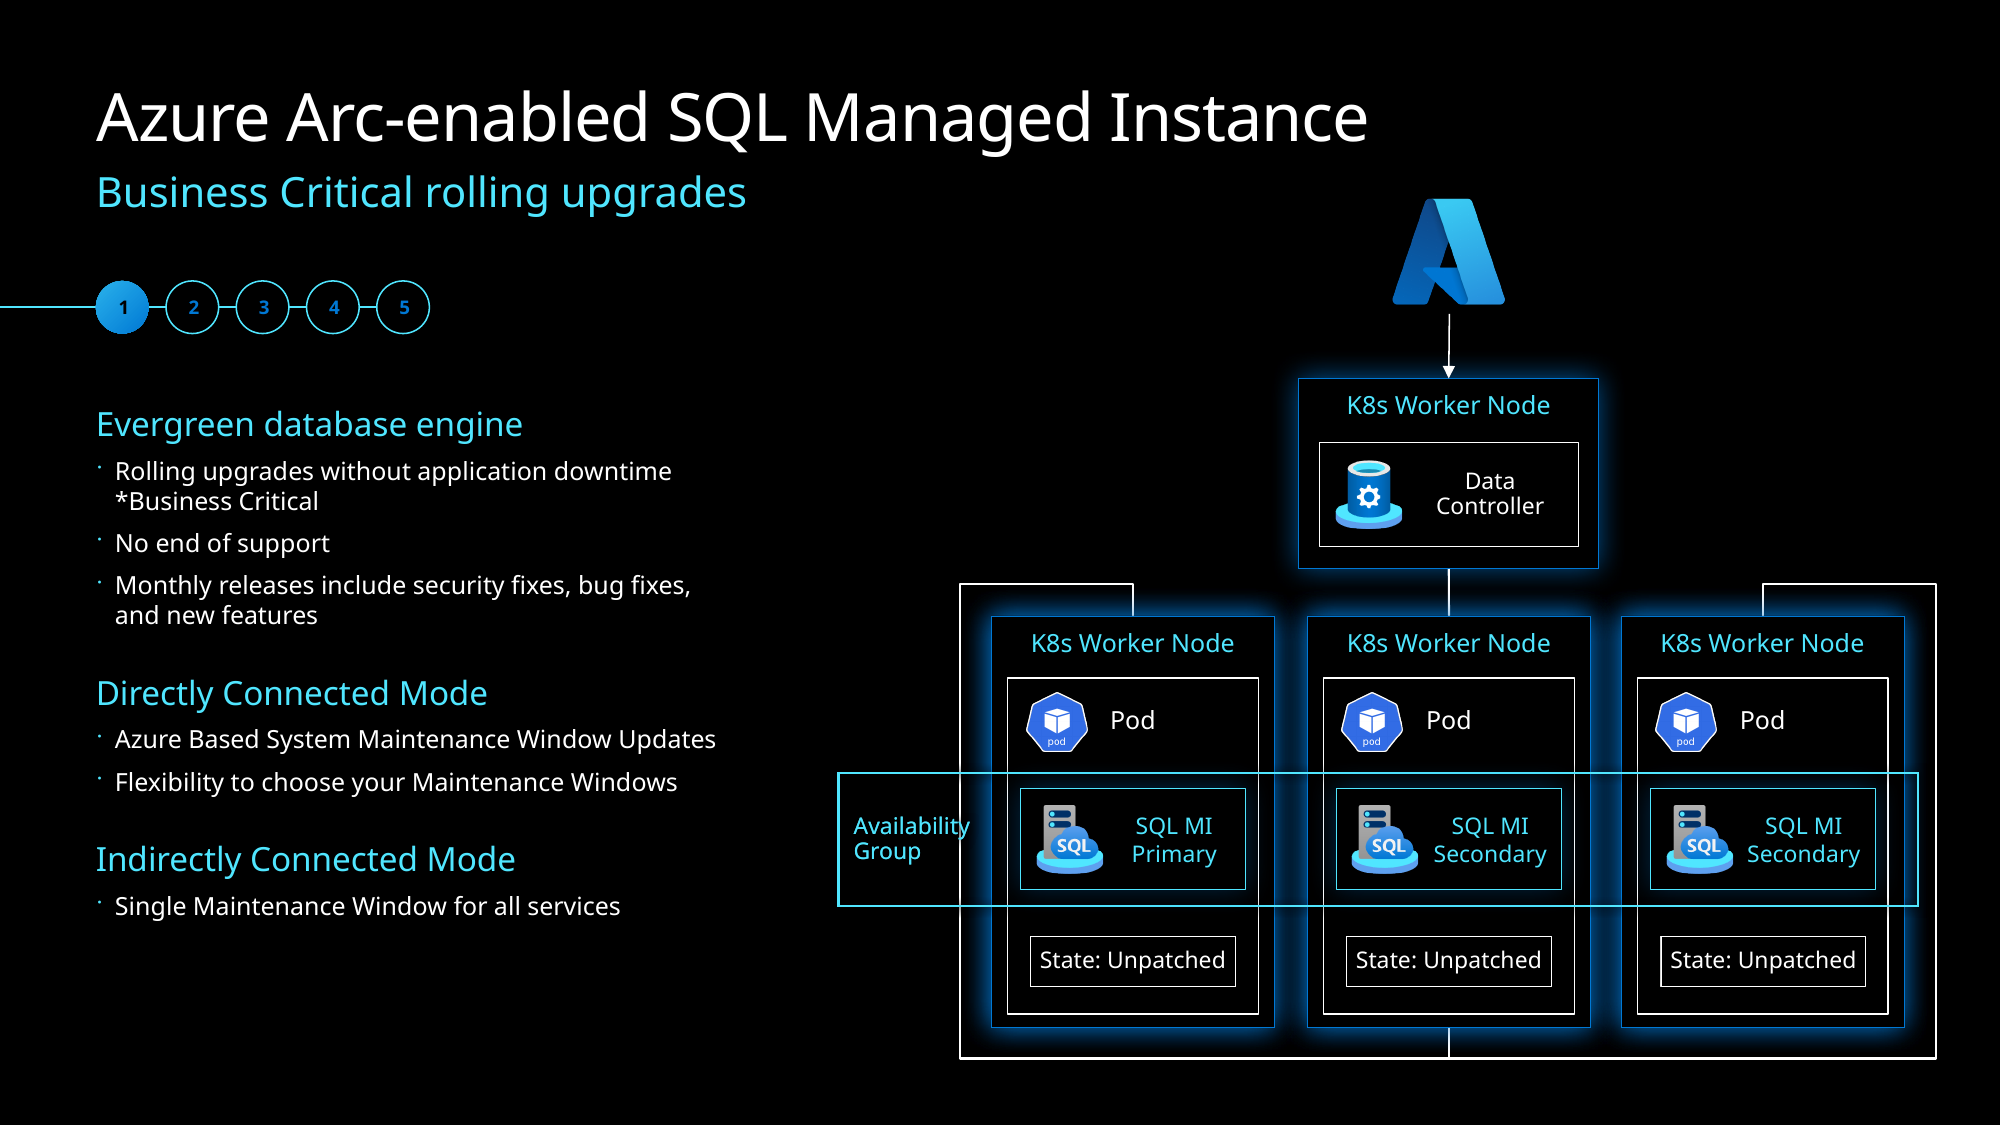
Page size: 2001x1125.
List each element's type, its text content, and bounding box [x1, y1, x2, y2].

title Azure Arc-enabled SQL Managed Instance [96, 75, 1904, 165]
text_box 1 [95, 280, 149, 306]
text_box 4 [306, 308, 360, 334]
text_box 2 [166, 280, 219, 306]
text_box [1581, 435, 1630, 615]
text_box 1 [95, 308, 149, 334]
text_box 4 [306, 280, 360, 306]
text_box Data Controller [1319, 442, 1579, 547]
text_box Evergreen database engine Rolling upgrades without application downtime *Business Critical No end of support Monthly releases include security fixes, bug fixes, and new features Directly Connected Mode Azure Based System Maintenance Window Updates Flexibility to choose your Maintenance Windows Indirectly Connected Mode Single Maintenance Window for all services [95, 402, 737, 921]
picture [1333, 460, 1403, 530]
text_box 2 [166, 308, 219, 334]
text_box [1266, 434, 1315, 615]
text_box K8s Worker Node [1298, 378, 1599, 569]
text_box 3 [236, 308, 289, 334]
picture [1387, 190, 1510, 313]
text_box 3 [236, 280, 289, 306]
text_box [838, 615, 1919, 1028]
text_box 5 [376, 280, 430, 334]
list Business Critical rolling upgrades [95, 165, 1904, 217]
